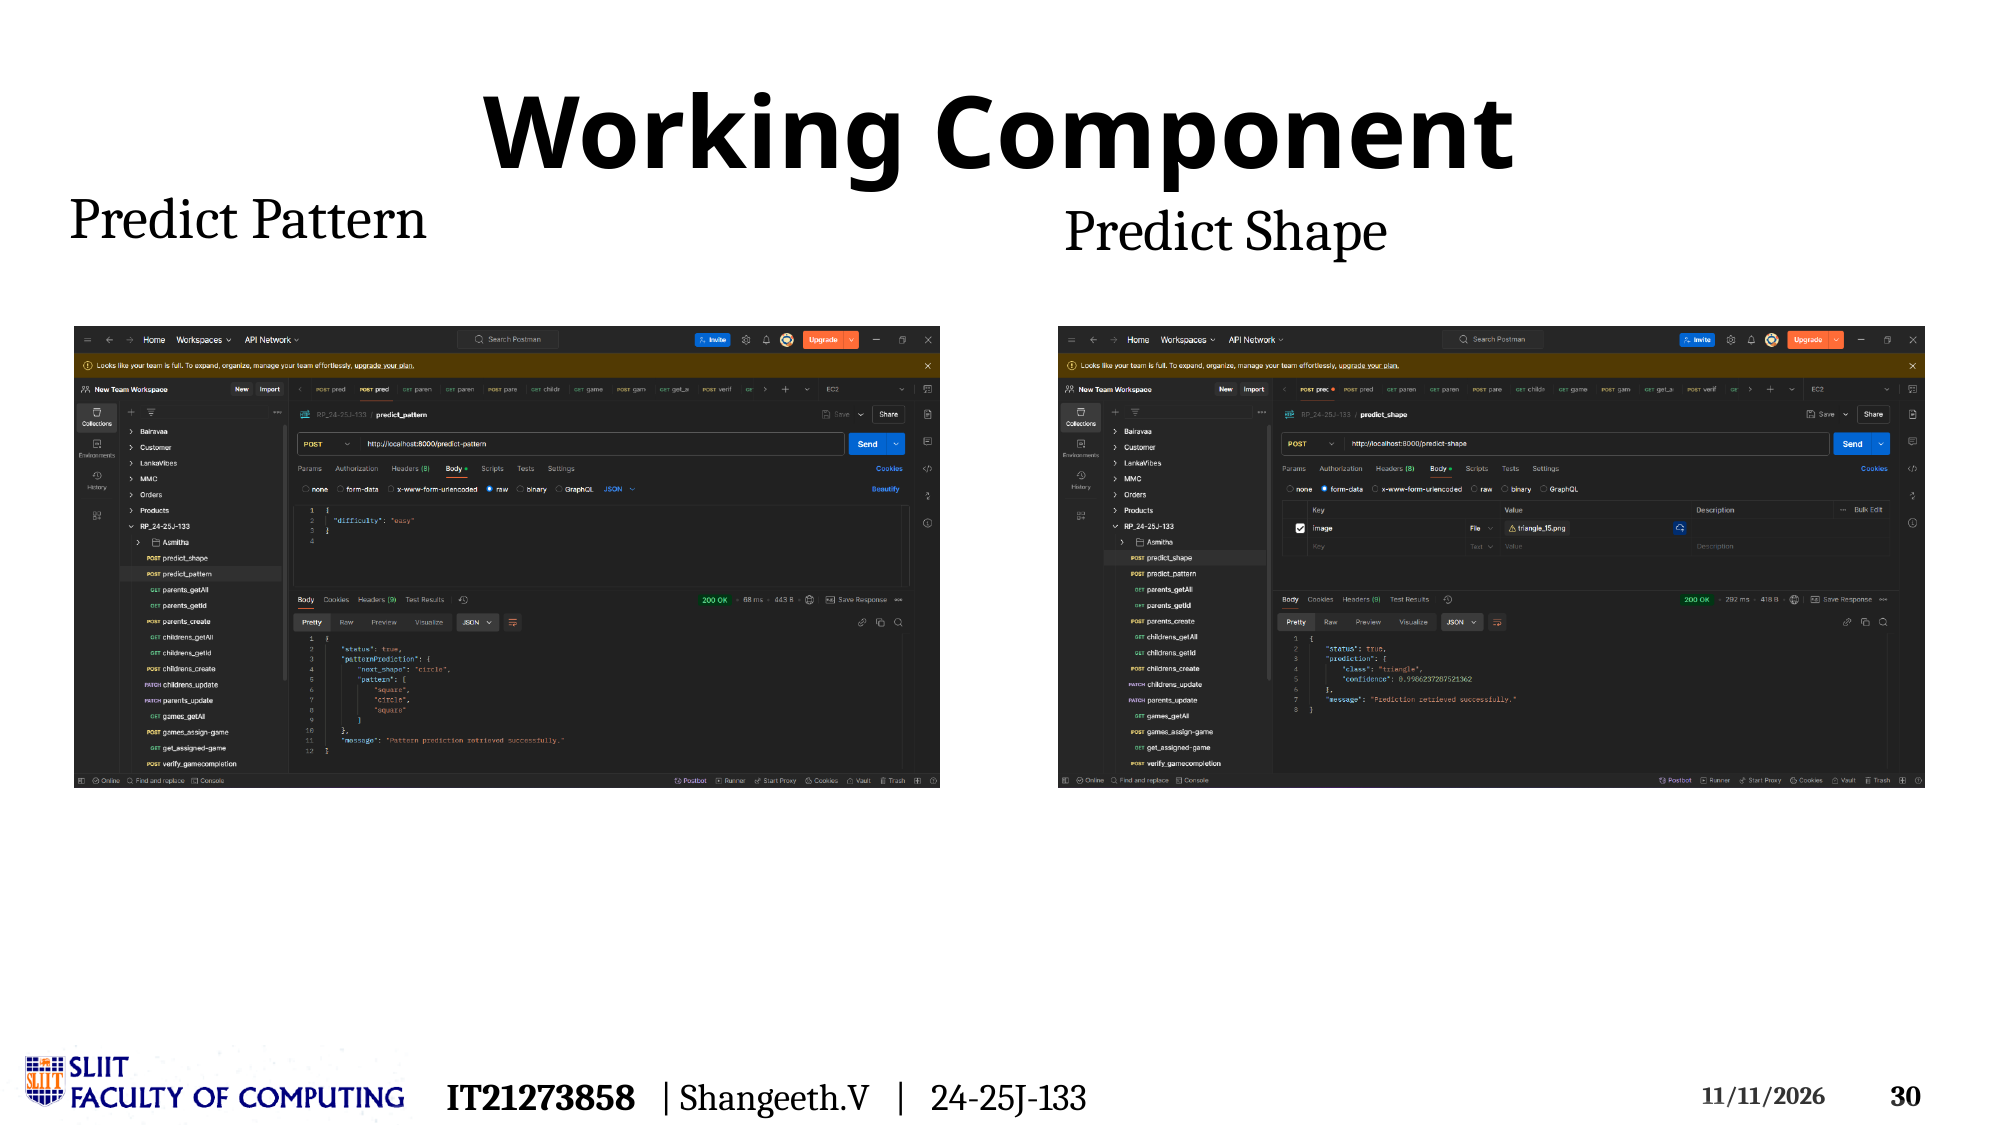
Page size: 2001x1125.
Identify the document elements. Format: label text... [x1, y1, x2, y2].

picture [73, 326, 941, 789]
text_box IT21273858 | Shangeeth.V | 24-25J-133 [430, 1063, 1552, 1125]
text_box Predict Pattern [55, 172, 940, 258]
title Component 03 [162, 1107, 413, 1118]
picture [0, 1045, 413, 1124]
title Working Component [99, 44, 1900, 197]
picture [1058, 326, 1925, 789]
text_box Predict Shape [1050, 184, 1935, 270]
